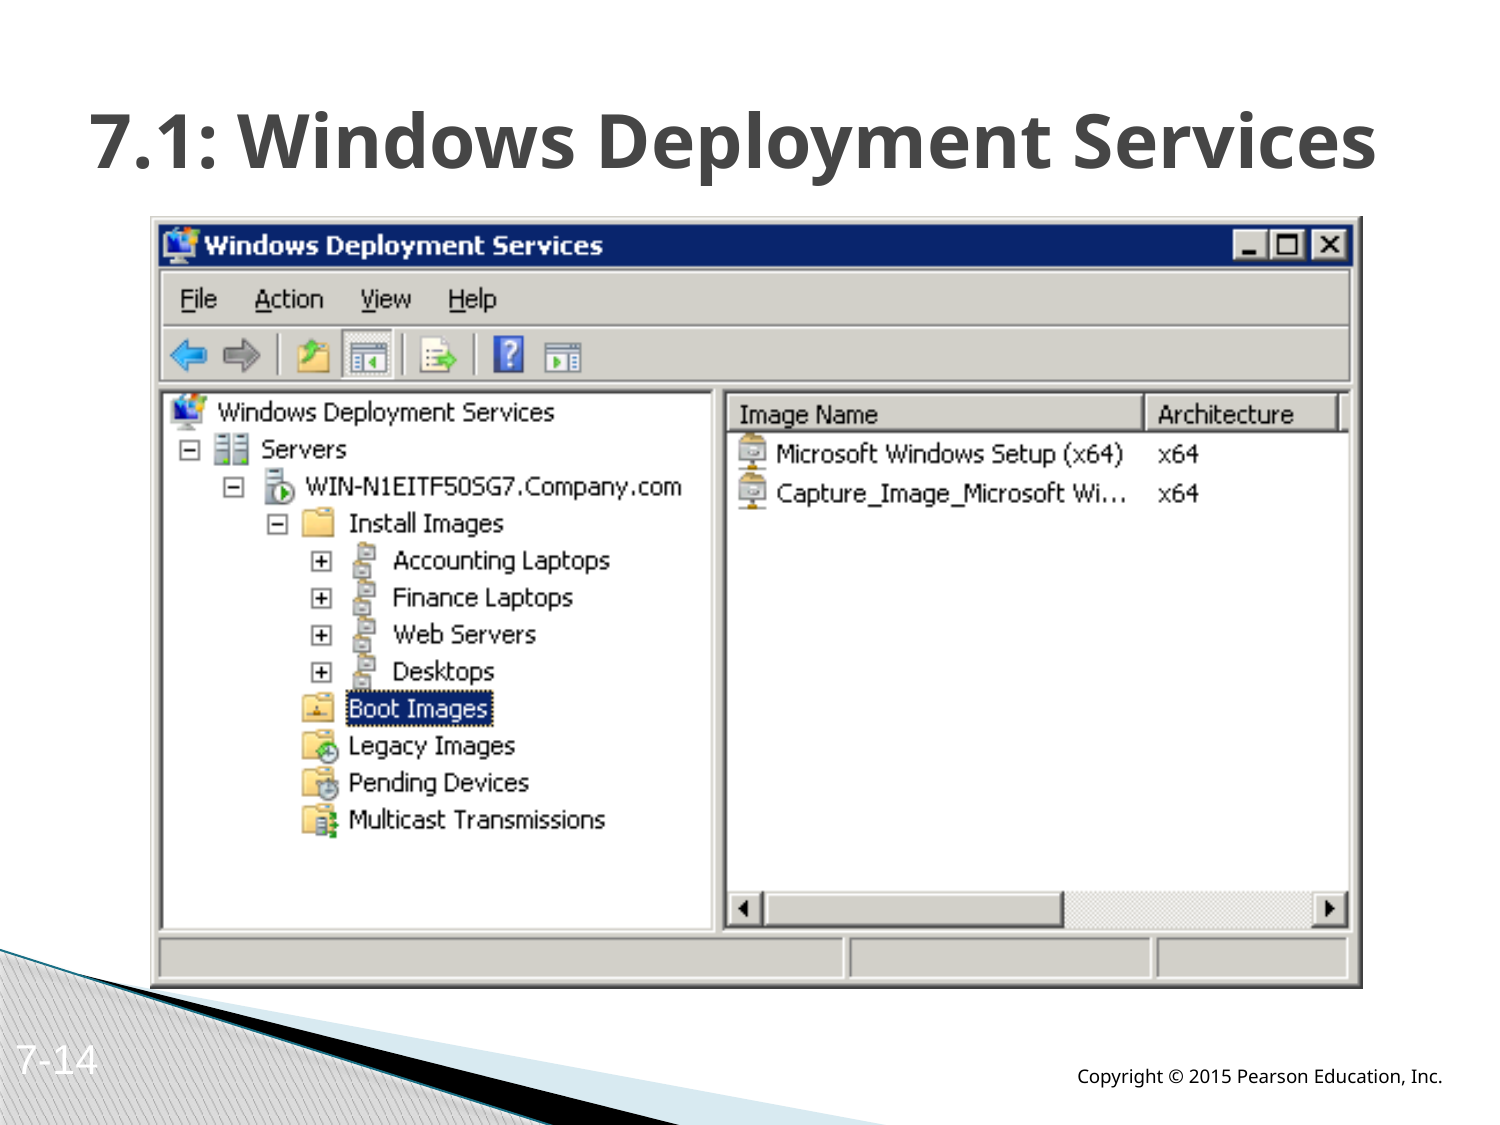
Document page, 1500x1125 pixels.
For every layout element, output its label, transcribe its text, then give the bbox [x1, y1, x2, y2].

picture [149, 216, 1363, 989]
slide_number 7-14 [0, 1025, 125, 1085]
title 7.1: Windows Deployment Services [75, 45, 1425, 233]
